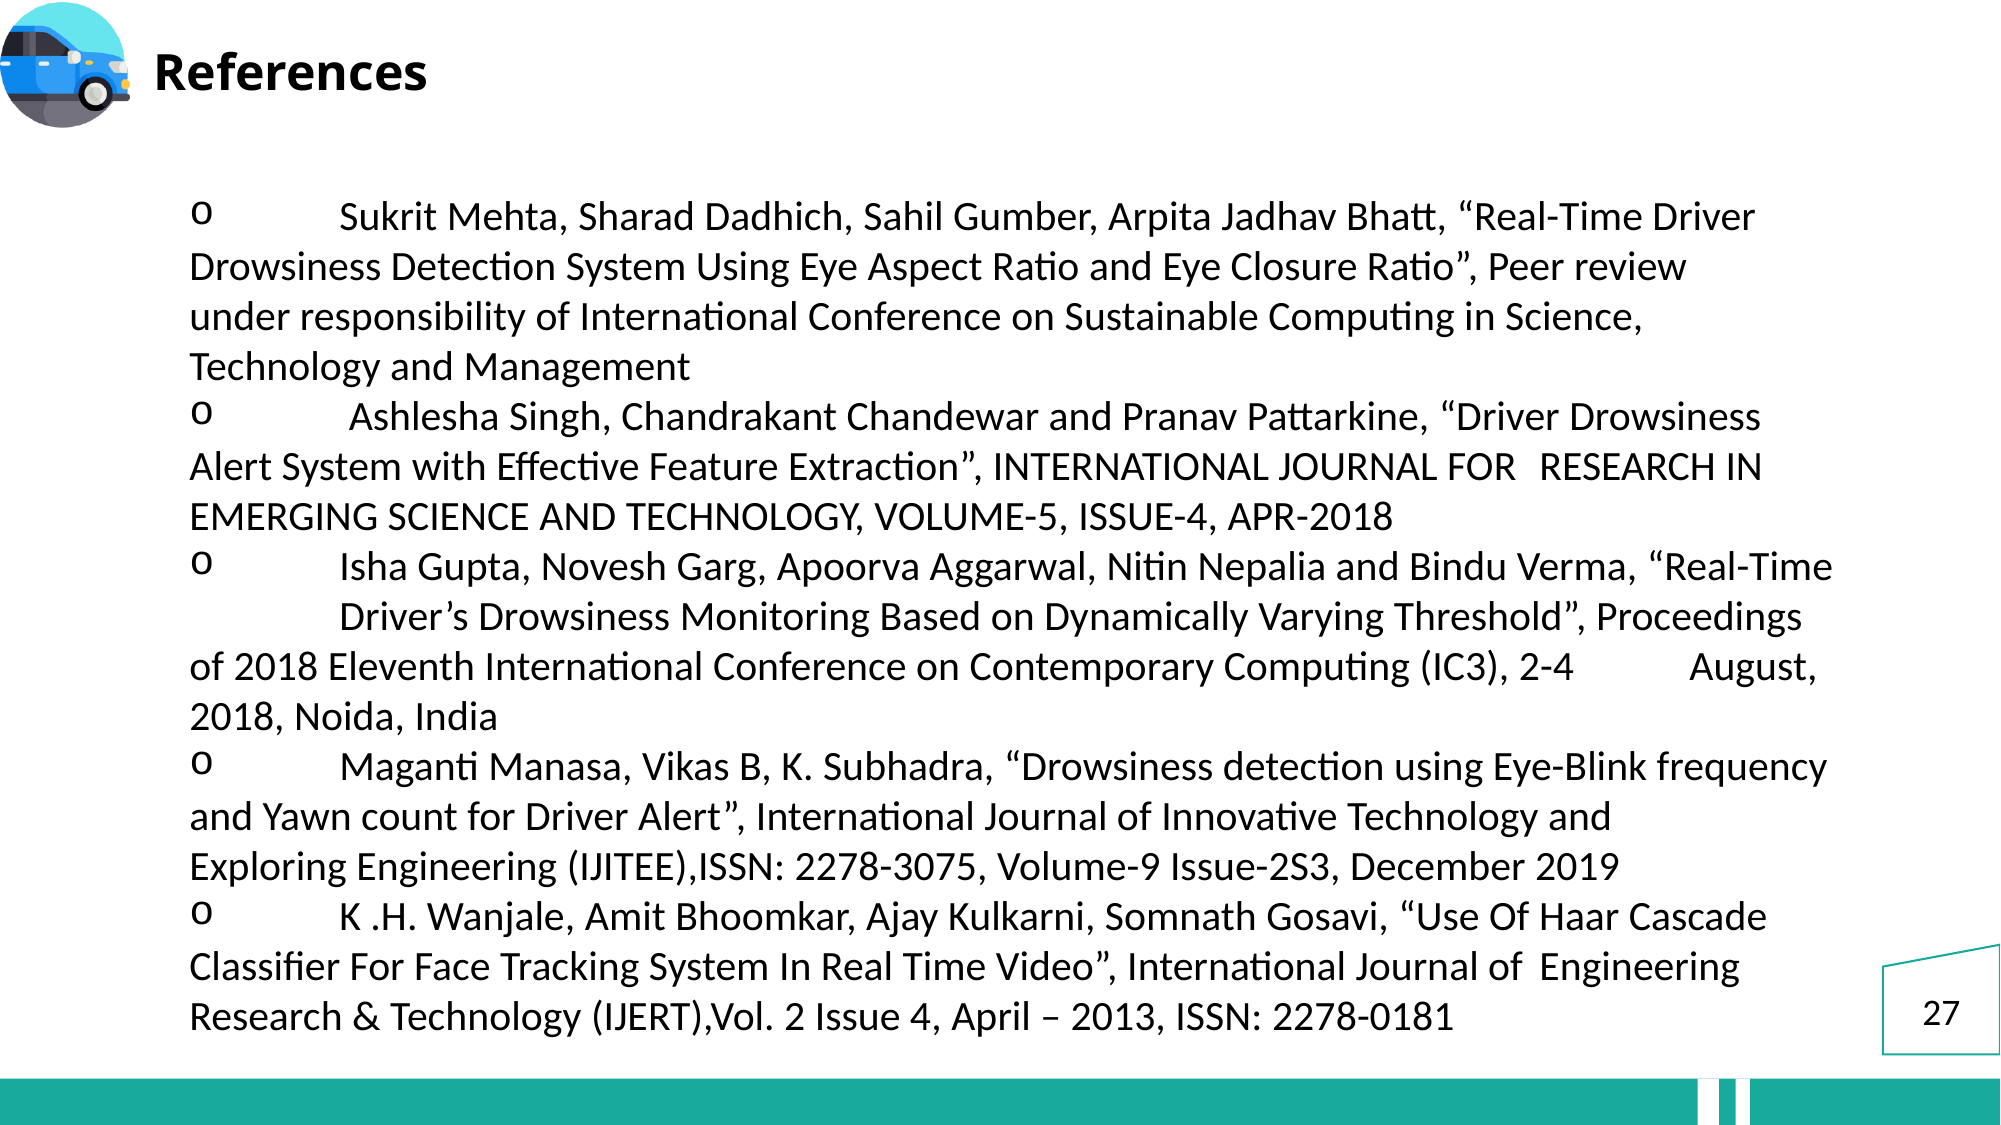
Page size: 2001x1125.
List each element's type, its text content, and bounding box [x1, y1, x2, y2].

text_box References [138, 33, 741, 108]
text_box Sukrit Mehta, Sharad Dadhich, Sahil Gumber, Arpita Jadhav Bhatt, “Real-Time Driver Drowsiness Detection System Using Eye Aspect Ratio and Eye Closure Ratio”, Peer review under responsibility of International Conference on Sustainable Computing in Science, Technology and Management Ashlesha Singh, Chandrakant Chandewar and Pranav Pattarkine, “Driver Drowsiness Alert System with Effective Feature Extraction”, INTERNATIONAL JOURNAL FOR RESEARCH IN EMERGING SCIENCE AND TECHNOLOGY, VOLUME-5, ISSUE-4, APR-2018 Isha Gupta, Novesh Garg, Apoorva Aggarwal, Nitin Nepalia and Bindu Verma, “Real-Time Driver’s Drowsiness Monitoring Based on Dynamically Varying Threshold”, Proceedings of 2018 Eleventh International Conference on Contemporary Computing (IC3), 2-4 August, 2018, Noida, India Maganti Manasa, Vikas B, K. Subhadra, “Drowsiness detection using Eye-Blink frequency and Yawn count for Driver Alert”, International Journal of Innovative Technology and Exploring Engineering (IJITEE),ISSN: 2278-3075, Volume-9 Issue-2S3, December 2019 K .H. Wanjale, Amit Bhoomkar, Ajay Kulkarni, Somnath Gosavi, “Use Of Haar Cascade Classifier For Face Tracking System In Real Time Video”, International Journal of Engineering Research & Technology (IJERT),Vol. 2 Issue 4, April – 2013, ISSN: 2278-0181 [174, 181, 1860, 1125]
text_box 27 [1881, 943, 2000, 1056]
text_box [0, 1078, 174, 1125]
text_box [1860, 1078, 2000, 1125]
picture [0, 0, 130, 130]
